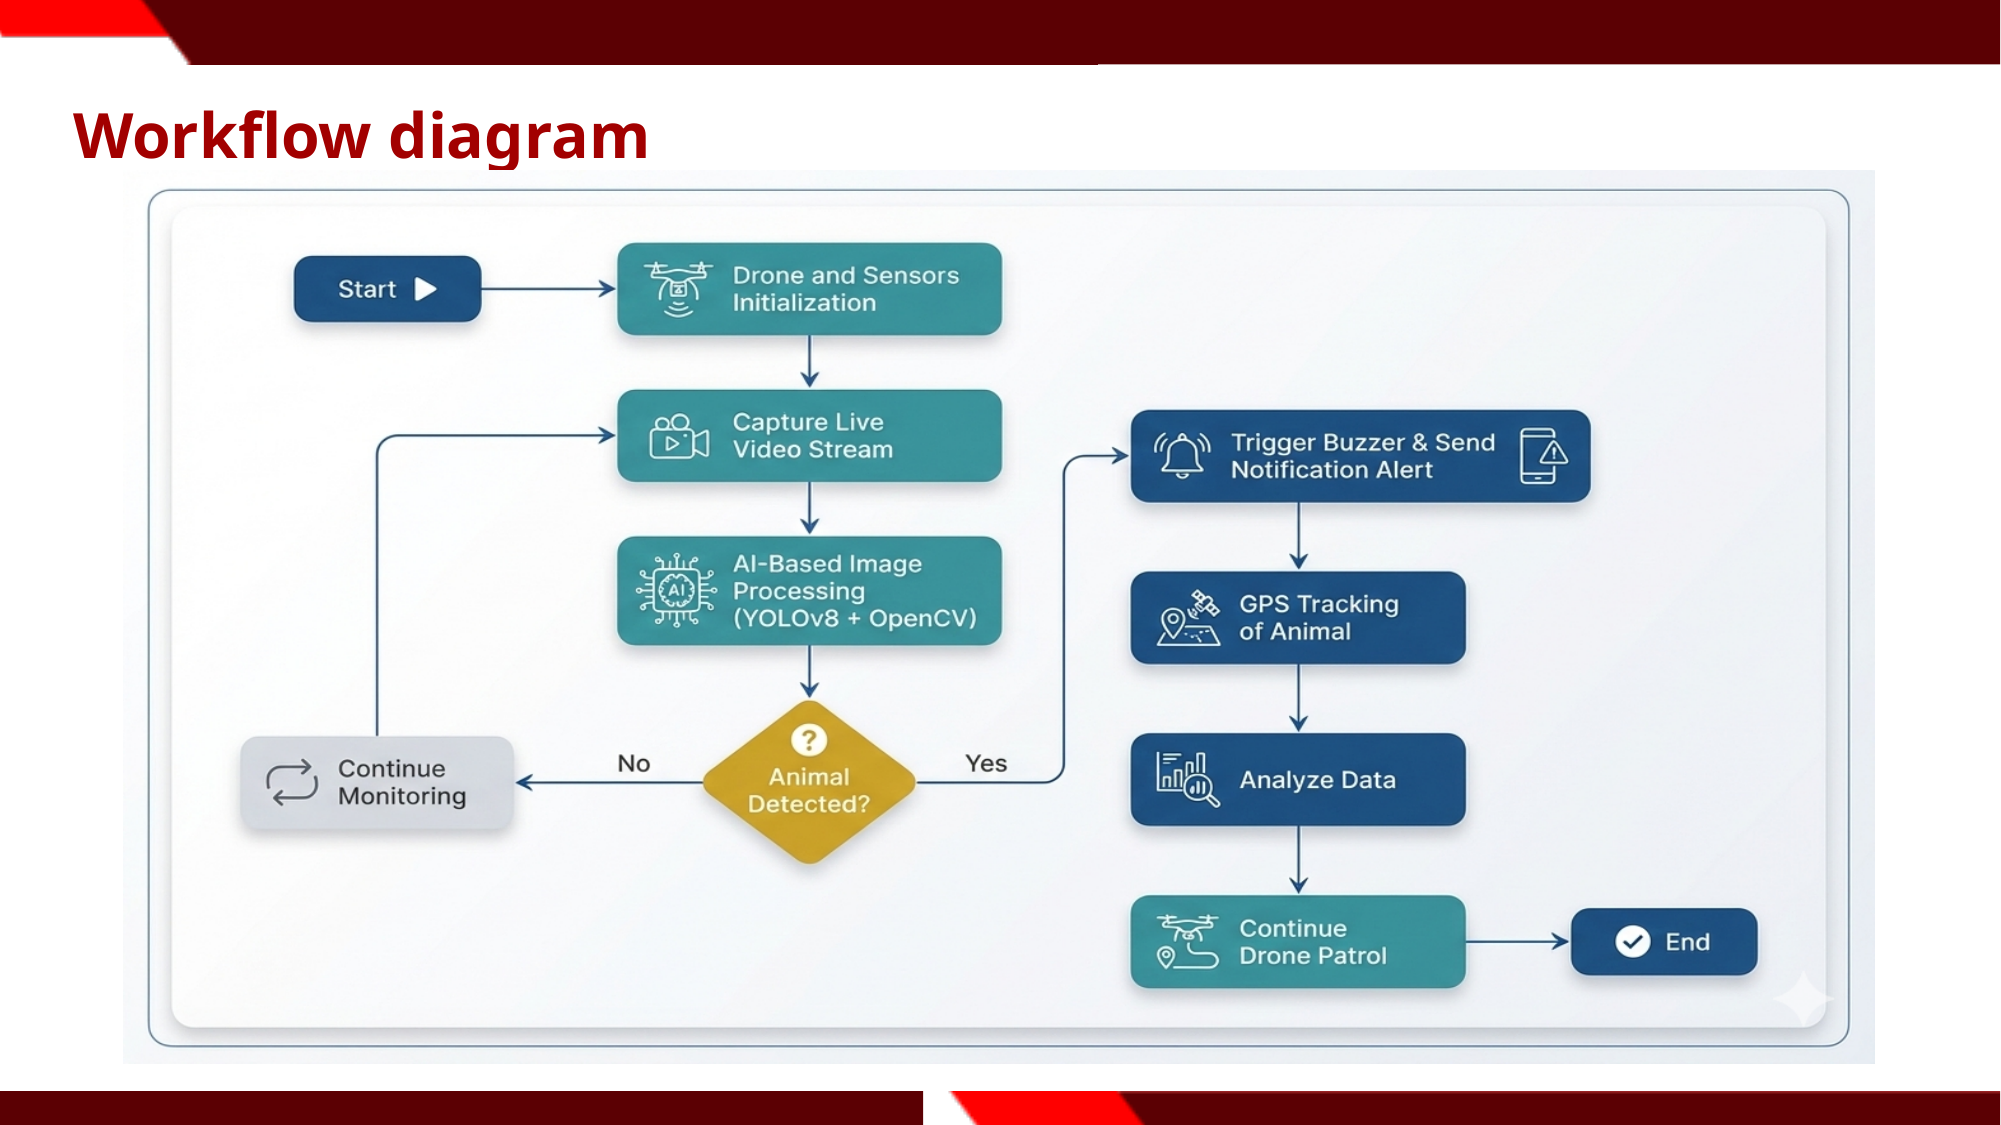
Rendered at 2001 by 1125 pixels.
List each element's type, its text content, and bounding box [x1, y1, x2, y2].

picture [924, 1091, 2001, 1125]
picture [122, 170, 1876, 1065]
picture [0, 0, 1091, 65]
text_box Workflow diagram [73, 95, 1002, 171]
